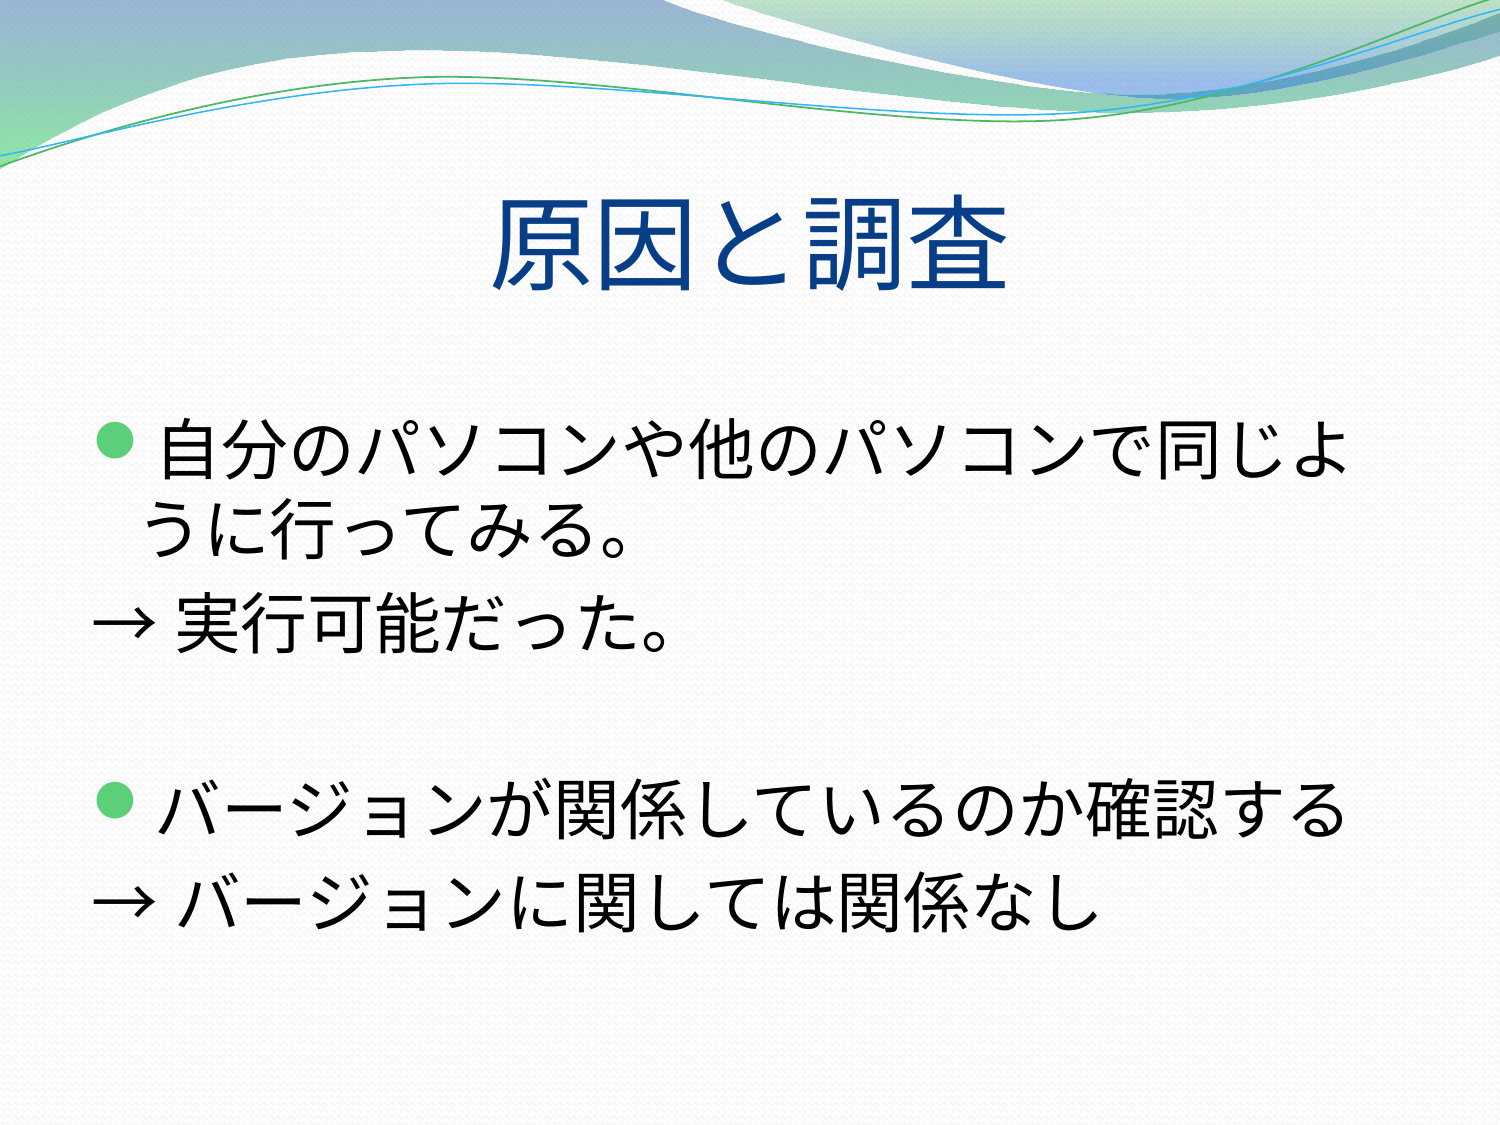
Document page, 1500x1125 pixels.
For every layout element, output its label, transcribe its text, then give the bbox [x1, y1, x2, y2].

list 自分のパソコンや他のパソコンで同じように行ってみる。 →実行可能だった。 バージョンが関係しているのか確認する →バージョンに関しては関係なし [76, 397, 1427, 953]
title 原因と調査 [75, 115, 1425, 303]
